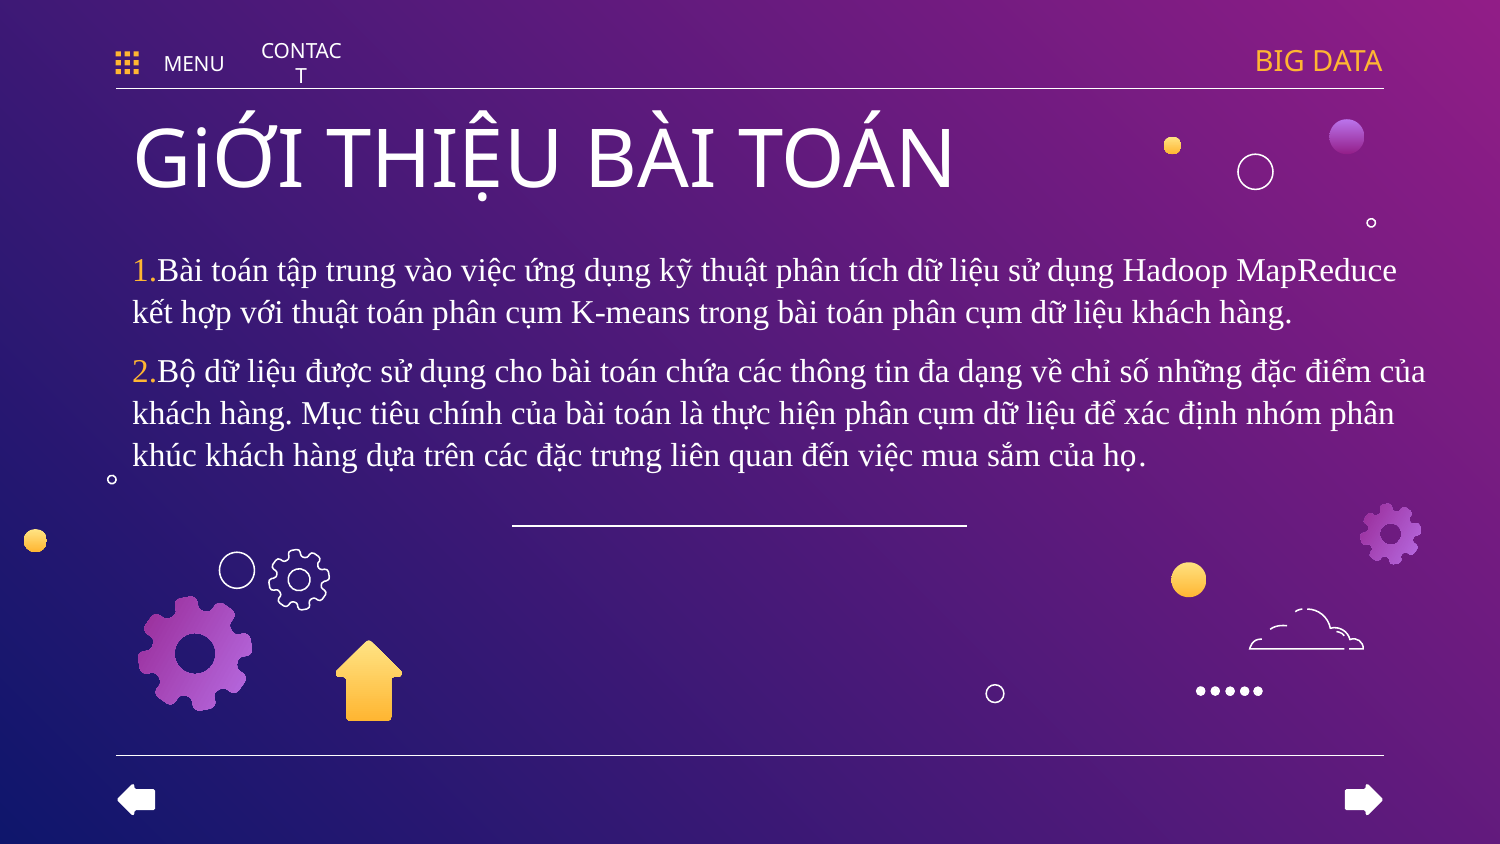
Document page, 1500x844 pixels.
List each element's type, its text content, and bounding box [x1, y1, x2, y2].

text_box [335, 640, 402, 721]
subtitle Bài toán tập trung vào việc ứng dụng kỹ thuật phân tích dữ liệu sử dụng Hadoop MapReduce kết hợp với thuật toán phân cụm K-means trong bài toán phân cụm dữ liệu khách hàng. Bộ dữ liệu được sử dụng cho bài toán chứa các thông tin đa dạng về chỉ số những đặc điểm của khách hàng. Mục tiêu chính của bài toán là thực hiện phân cụm dữ liệu để xác định nhóm phân khúc khách hàng dựa trên các đặc trưng liên quan đến việc mua sắm của họ. [117, 230, 1446, 756]
text_box [268, 549, 330, 610]
text_box [1163, 136, 1182, 155]
text_box [1329, 119, 1365, 155]
title GiỚI THIỆU BÀI TOÁN [117, 90, 1383, 191]
text_box BIG DATA [1158, 34, 1383, 85]
text_box [1344, 784, 1383, 816]
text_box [1223, 658, 1235, 724]
text_box MENU [151, 45, 237, 81]
text_box CONTACT [258, 45, 344, 81]
text_box [1171, 562, 1207, 598]
text_box [138, 596, 252, 711]
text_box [115, 50, 139, 75]
text_box [117, 784, 156, 816]
text_box [23, 529, 47, 552]
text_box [1249, 608, 1365, 650]
text_box [1360, 503, 1421, 565]
text_box [109, 45, 145, 81]
